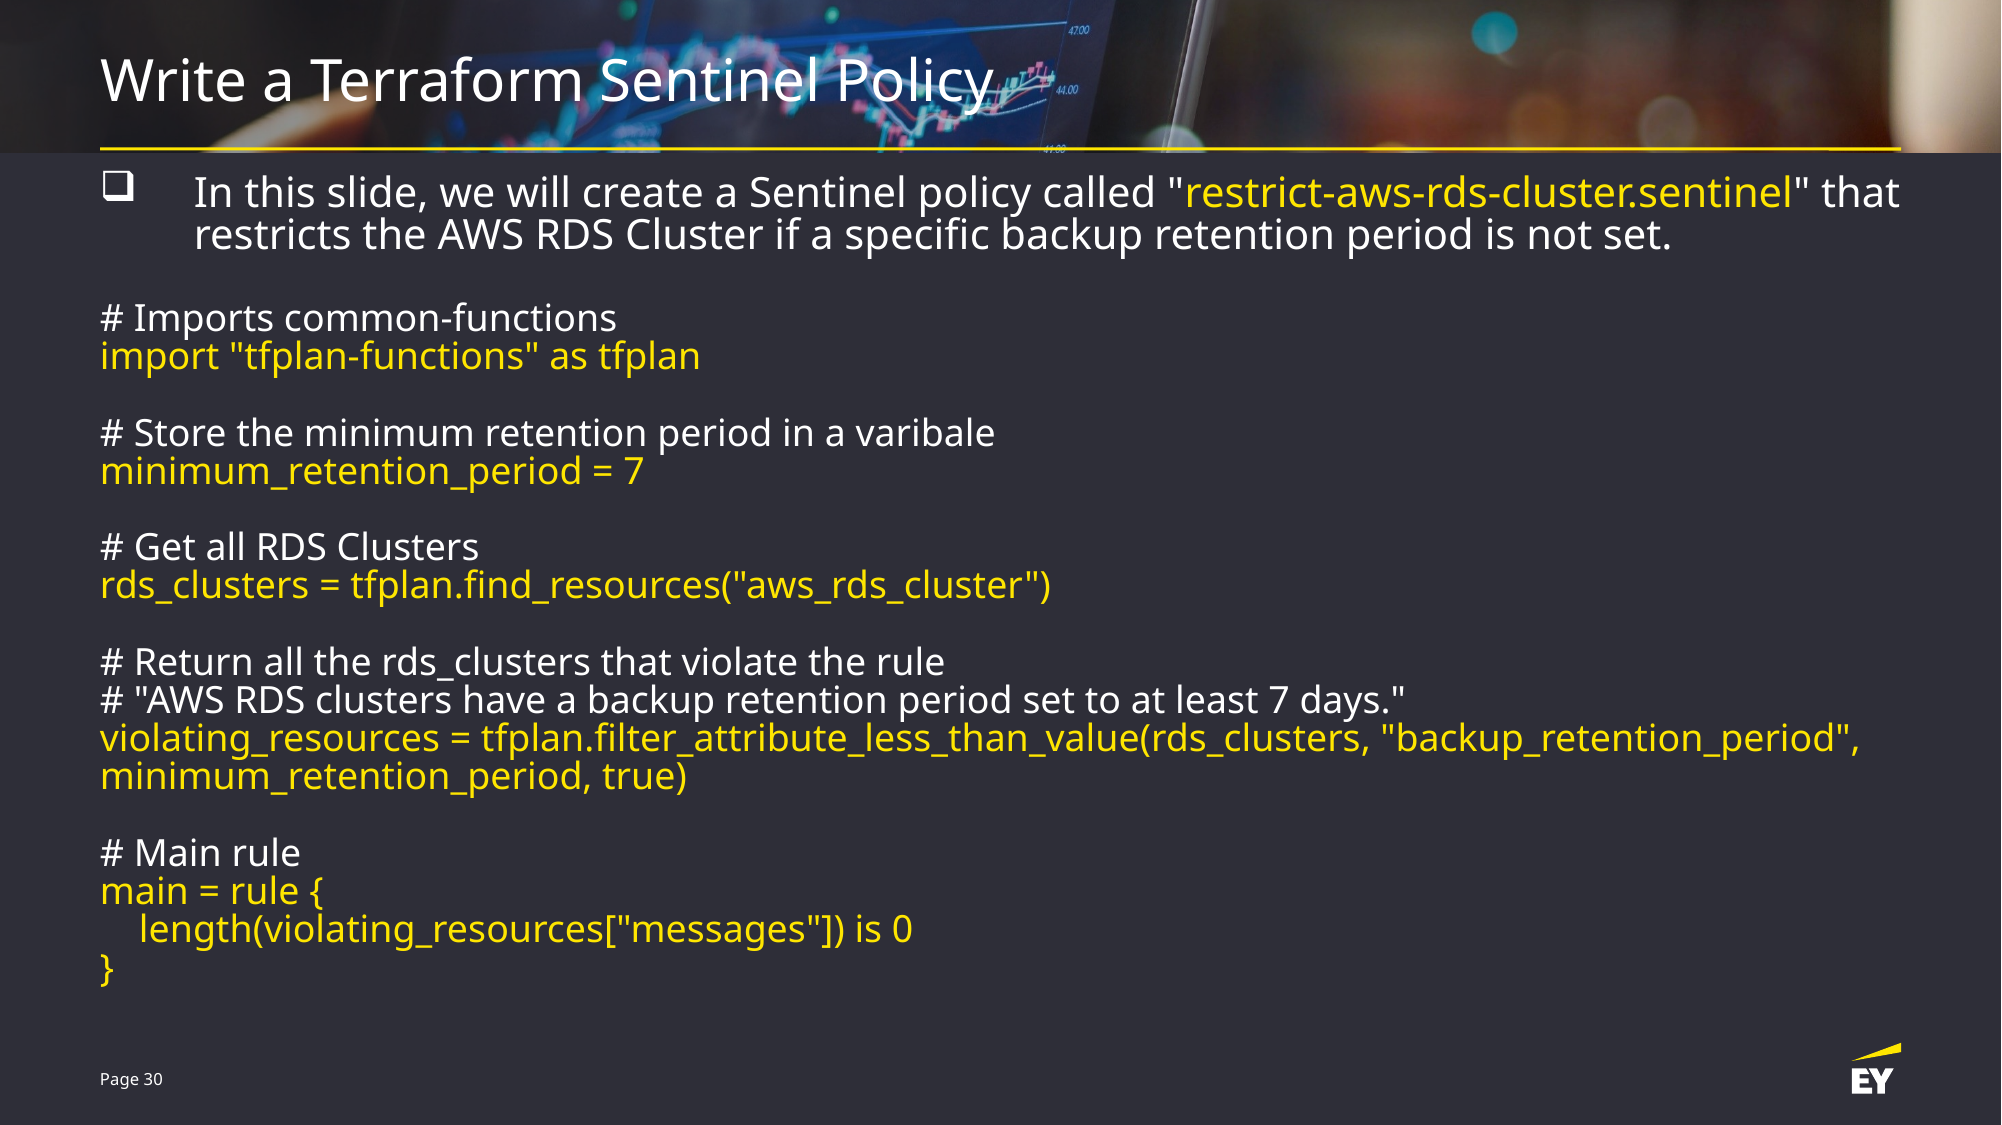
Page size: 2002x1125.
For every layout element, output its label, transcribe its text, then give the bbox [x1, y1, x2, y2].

text_box In this slide, we will create a Sentinel policy called "restrict-aws-rds-cluster.sentinel" that restricts the AWS RDS Cluster if a specific backup retention period is not set. # Imports common-functions import "tfplan-functions" as tfplan # Store the minimum retention period in a varibale minimum_retention_period = 7 # Get all RDS Clusters rds_clusters = tfplan.find_resources("aws_rds_cluster") # Return all the rds_clusters that violate the rule # "AWS RDS clusters have a backup retention period set to at least 7 days." violating_resources = tfplan.filter_attribute_less_than_value(rds_clusters, "backup_retention_period", minimum_retention_period, true) # Main rule main = rule { length(violating_resources["messages"]) is 0 } [100, 173, 1902, 1030]
title Write a Terraform Sentinel Policy [100, 53, 1902, 151]
picture [841, 0, 2001, 153]
